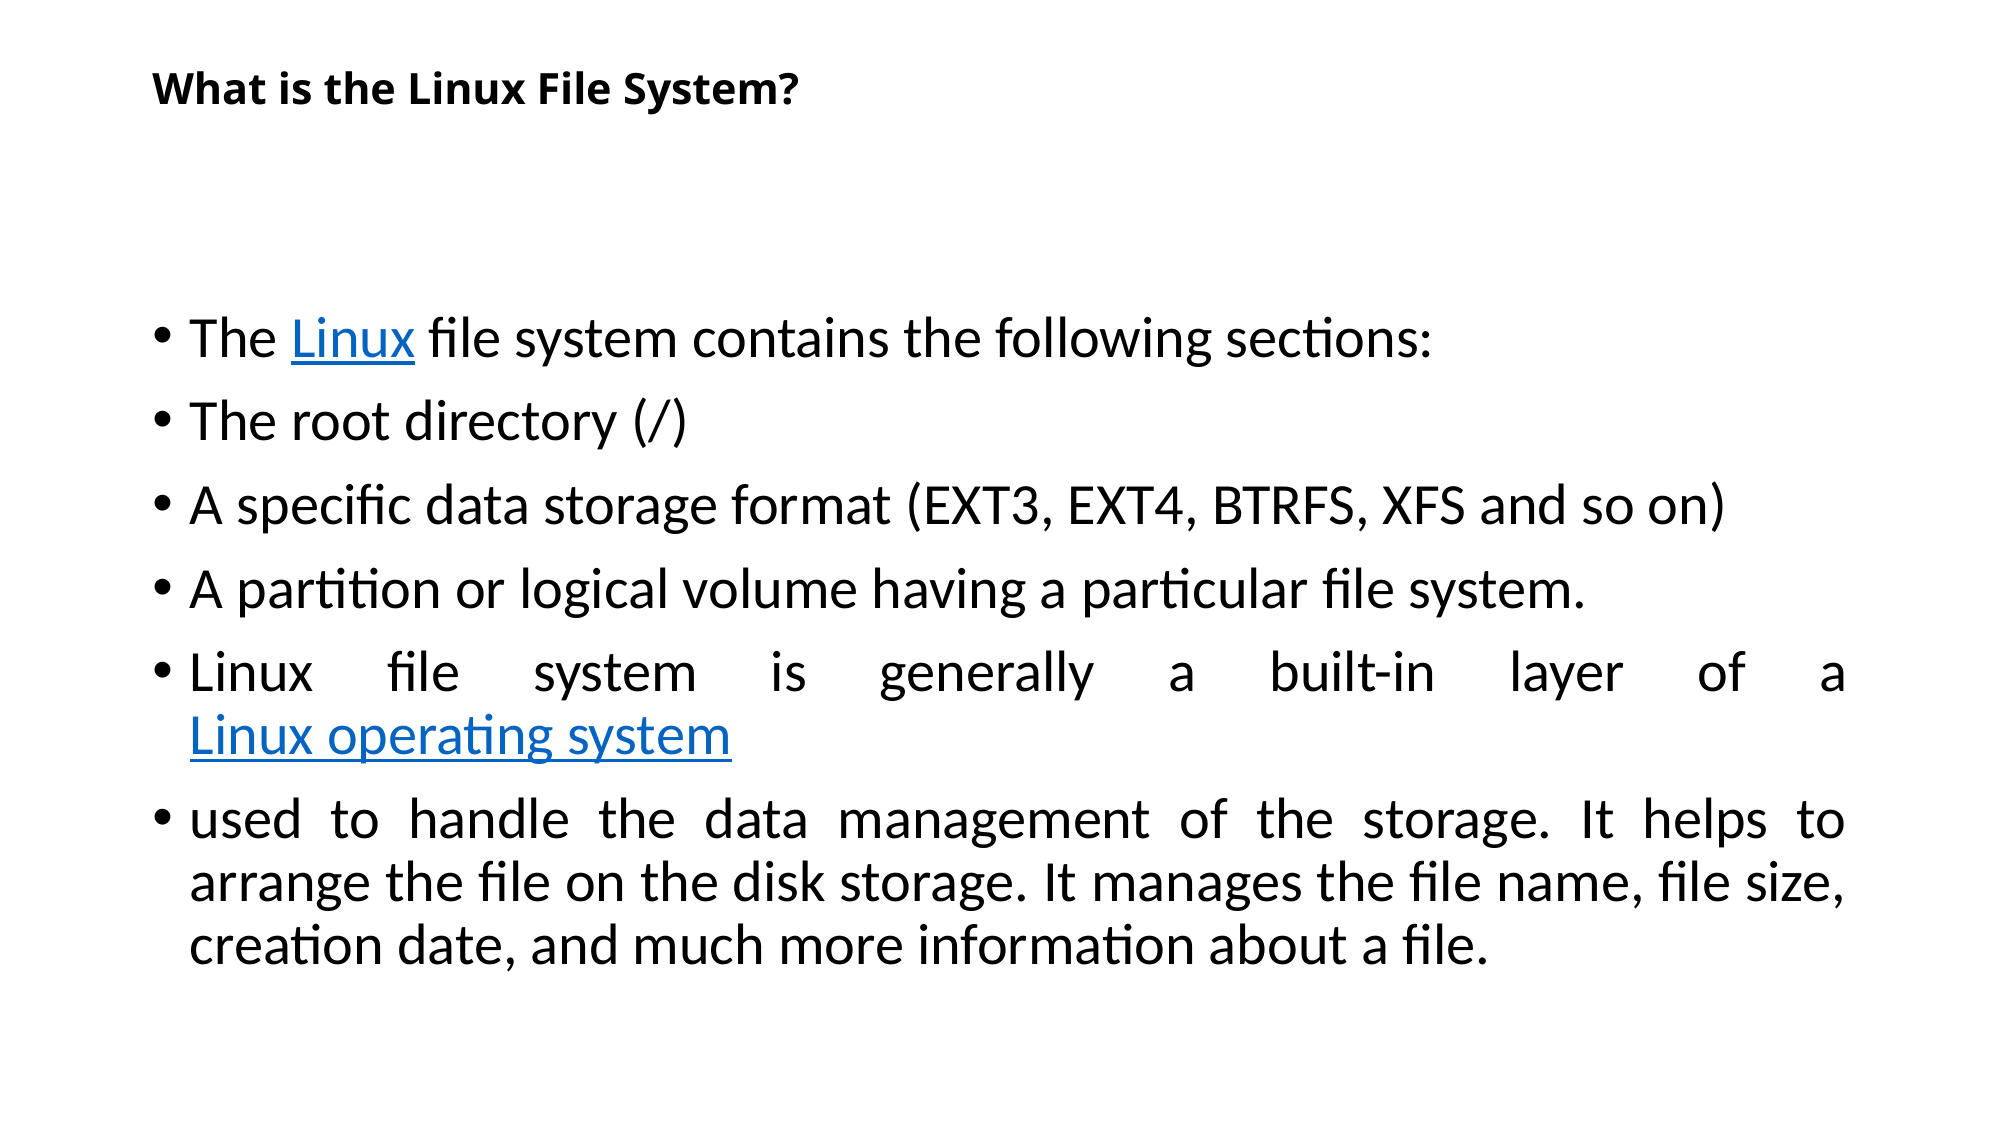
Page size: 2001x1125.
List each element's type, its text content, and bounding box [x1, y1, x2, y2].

list The Linux file system contains the following sections: The root directory (/) A specific data storage format (EXT3, EXT4, BTRFS, XFS and so on) A partition or logical volume having a particular file system. Linux file system is generally a built-in layer of a Linux operating system used to handle the data management of the storage. It helps to arrange the file on the disk storage. It manages the file name, file size, creation date, and much more information about a file. [137, 299, 1863, 1014]
title What is the Linux File System? [137, 59, 1863, 174]
